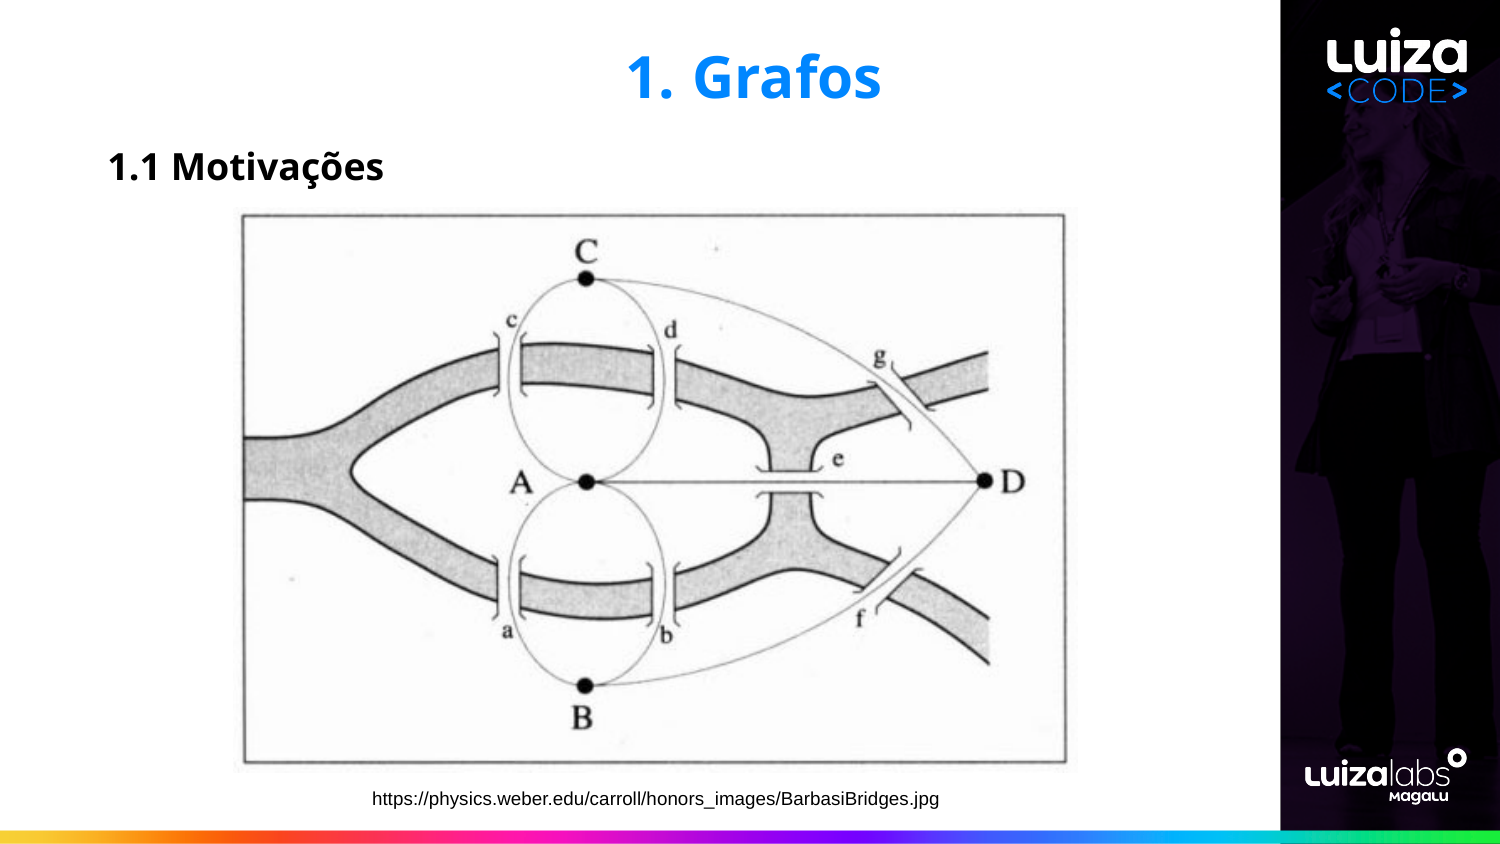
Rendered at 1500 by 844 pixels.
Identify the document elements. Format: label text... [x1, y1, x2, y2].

text_box 1.1 Motivações [92, 128, 1219, 509]
list Grafos [328, 14, 1172, 116]
picture [1233, 0, 1500, 844]
text_box https://physics.weber.edu/carroll/honors_images/BarbasiBridges.jpg [315, 780, 995, 821]
picture [233, 207, 1078, 773]
picture [0, 830, 1156, 844]
